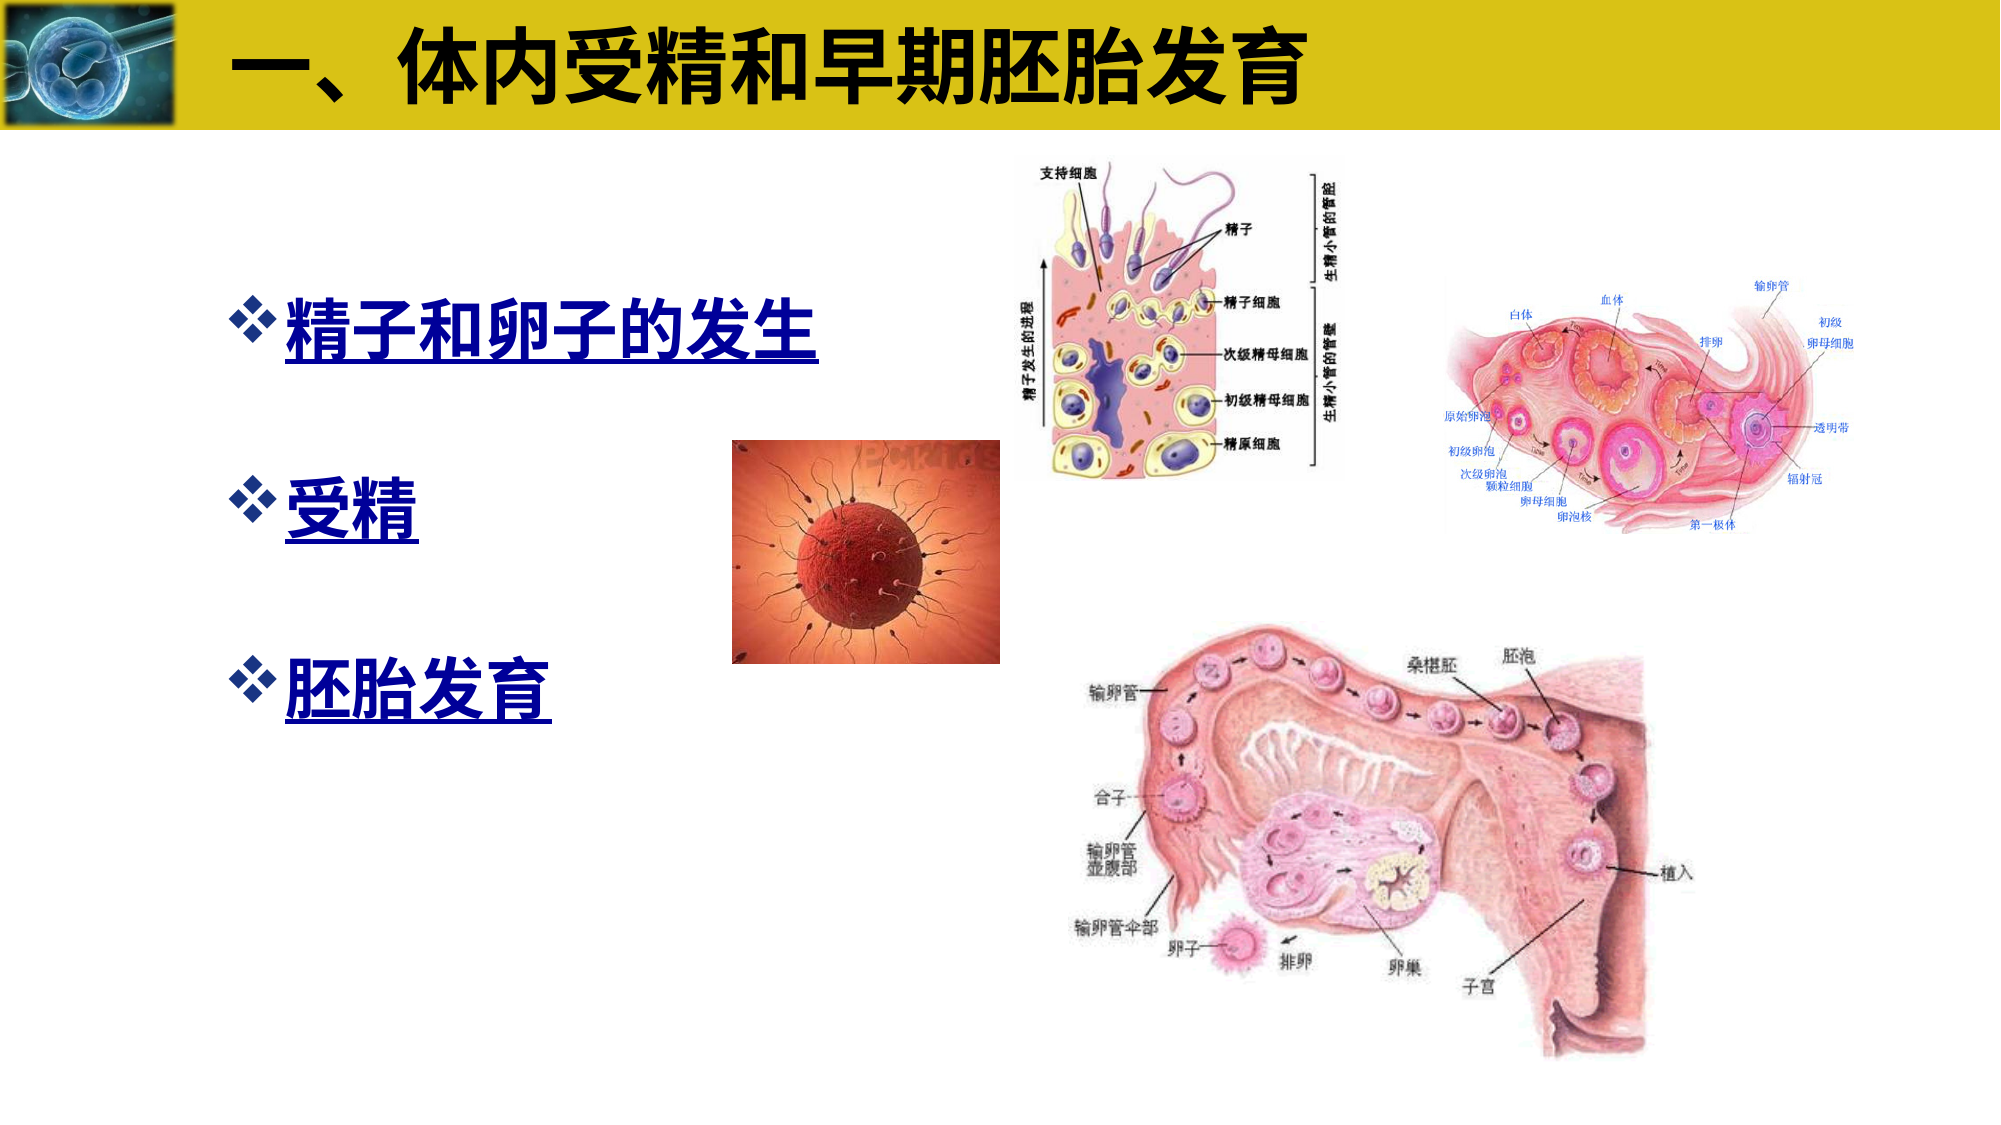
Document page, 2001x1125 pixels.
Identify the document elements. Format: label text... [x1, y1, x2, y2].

picture [1068, 621, 1697, 1063]
picture [1014, 155, 1345, 481]
picture [1443, 276, 1854, 534]
picture [732, 440, 1000, 664]
list 精子和卵子的发生 受精 胚胎发育 [208, 239, 1484, 915]
picture [8, 8, 171, 122]
title 一、体内受精和早期胚胎发育 [214, 24, 1765, 105]
